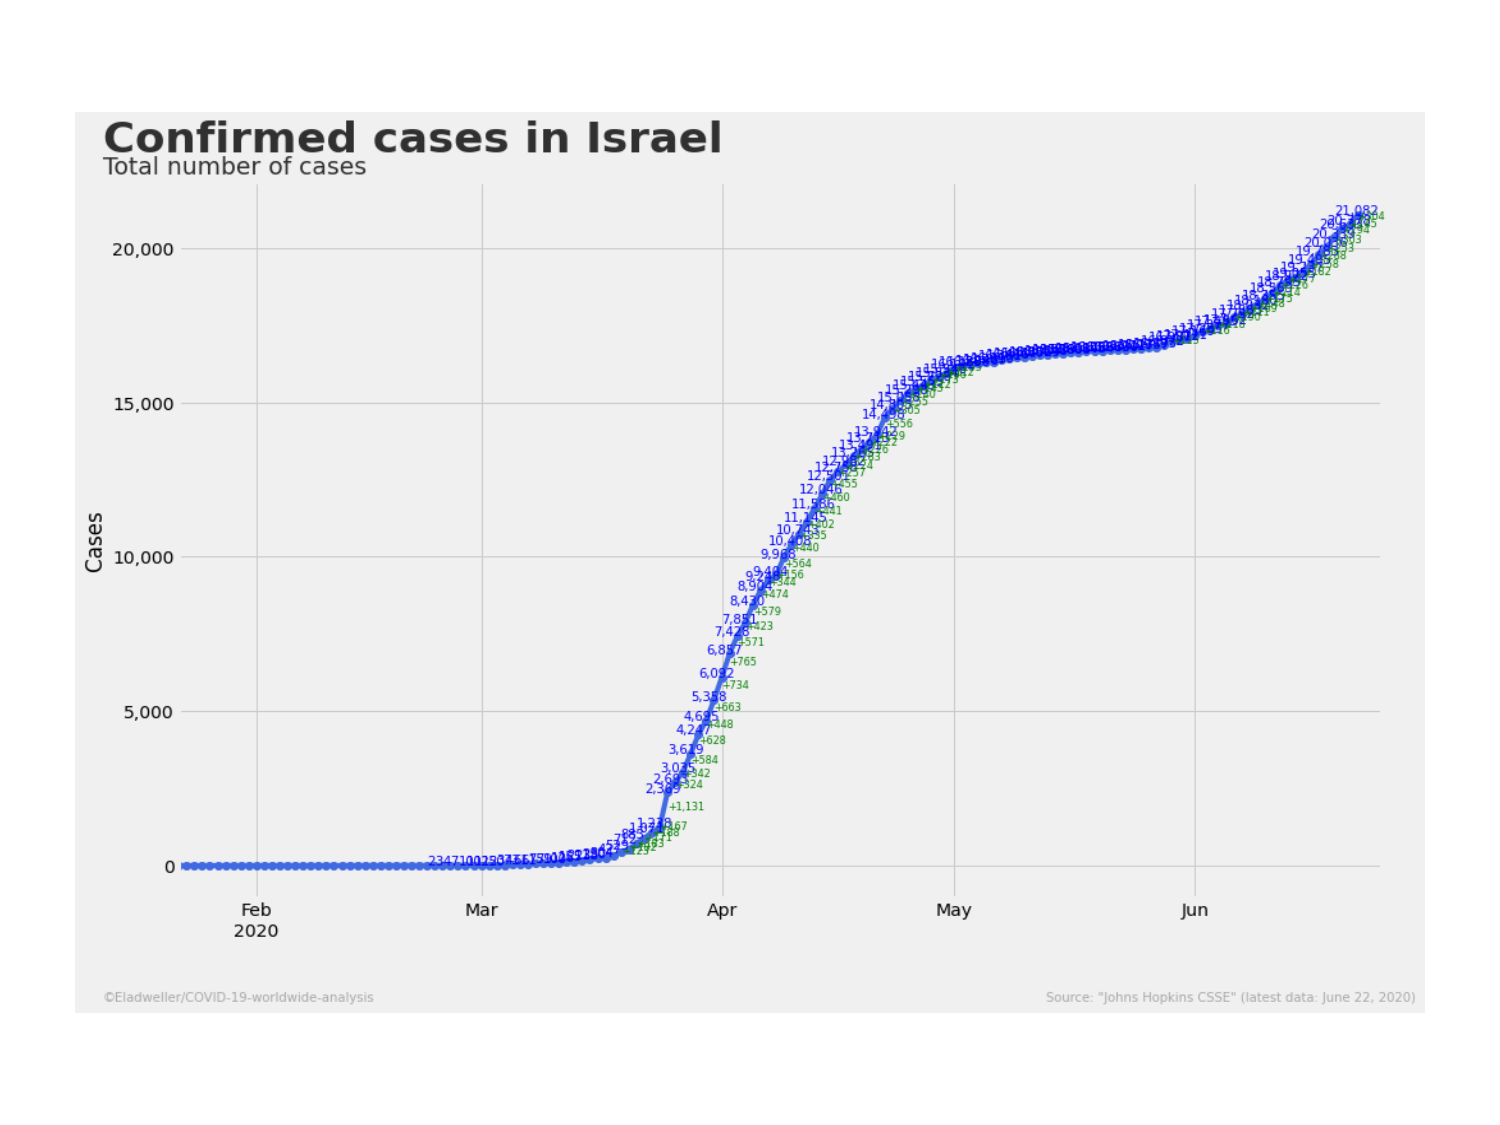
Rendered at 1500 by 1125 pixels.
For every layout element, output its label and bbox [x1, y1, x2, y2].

picture [74, 112, 1426, 1013]
